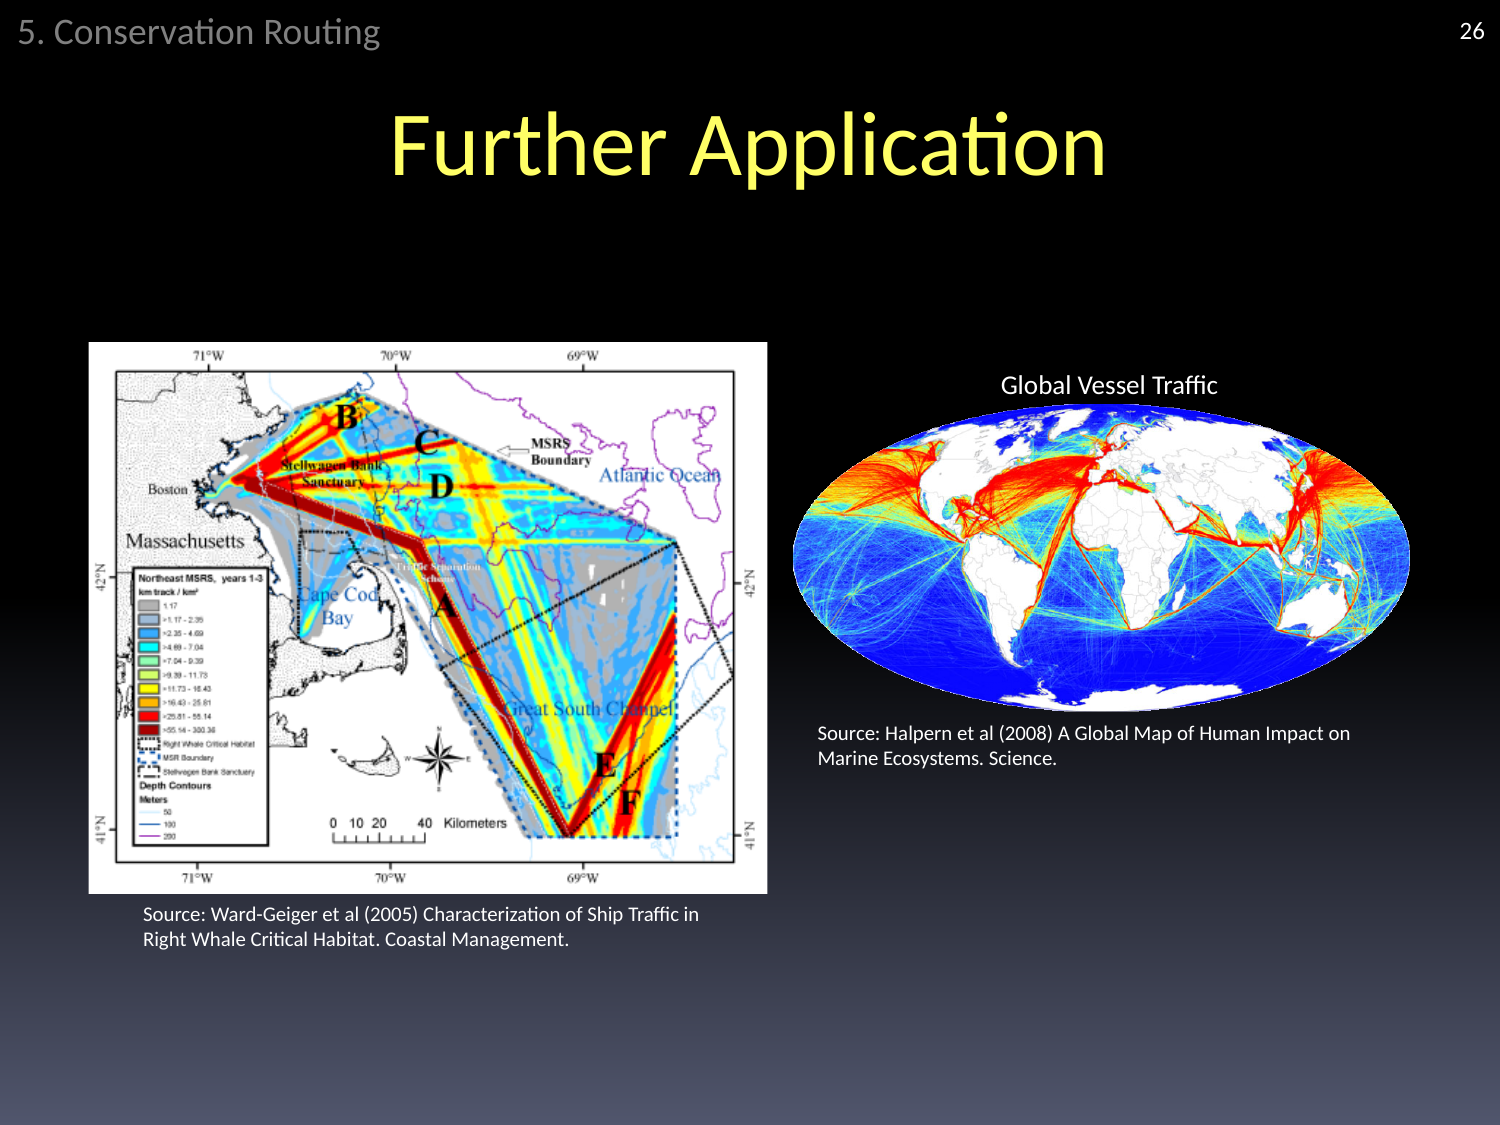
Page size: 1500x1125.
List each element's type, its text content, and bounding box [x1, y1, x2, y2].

slide_number 26 [1149, 0, 1500, 60]
text_box 5. Conservation Routing [2, 0, 397, 60]
text_box Source: Ward-Geiger et al (2005) Characterization of Ship Traffic in Right Whale Critical Habitat. Coastal Management. [128, 902, 727, 984]
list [0, 342, 933, 894]
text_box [793, 360, 1410, 778]
title Further Application [75, 45, 1425, 233]
